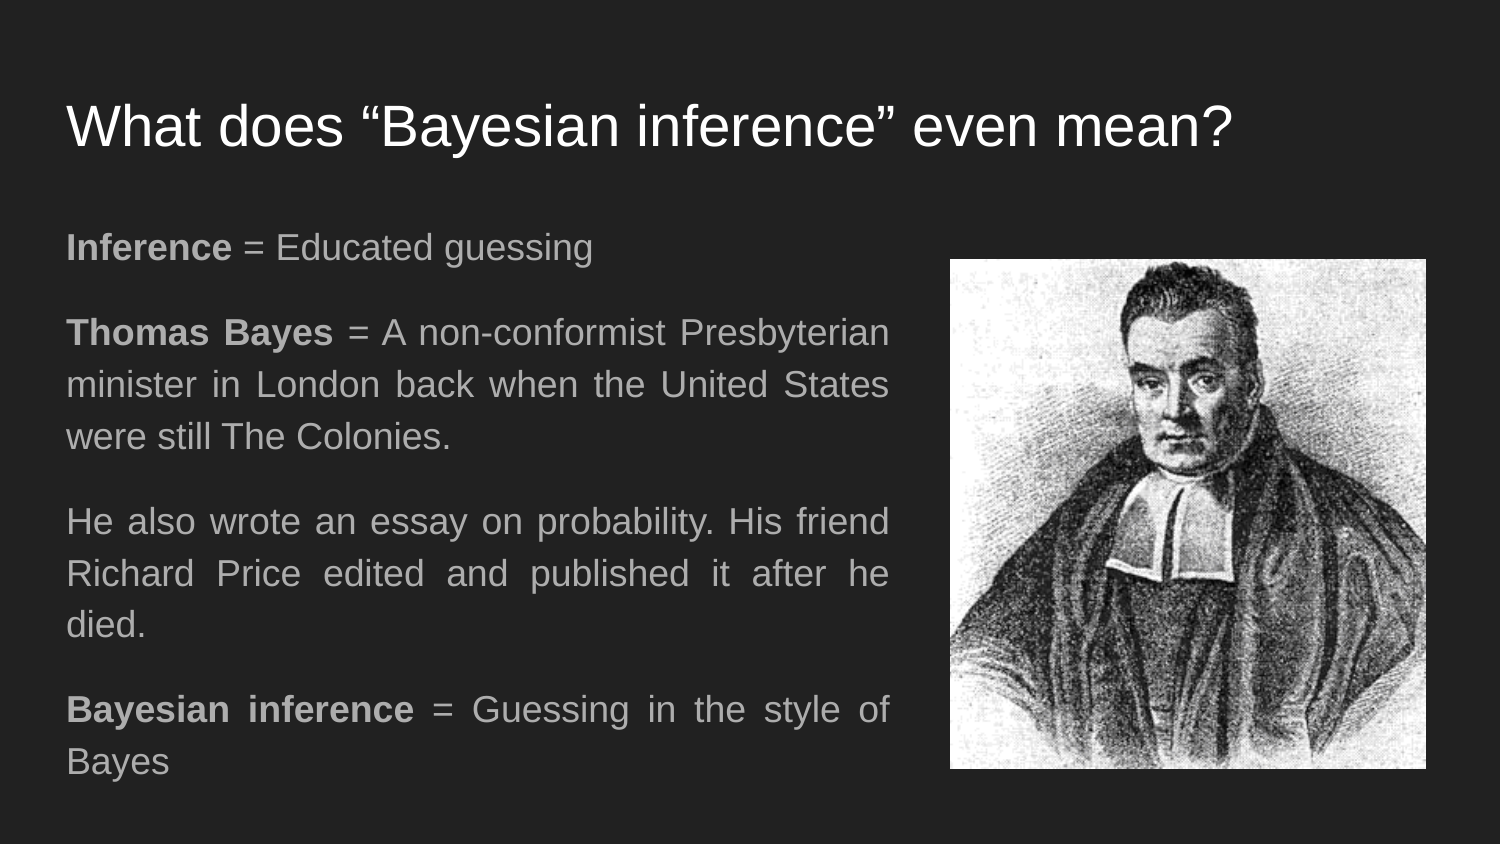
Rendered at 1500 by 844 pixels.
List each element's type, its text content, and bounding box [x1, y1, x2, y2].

list Inference = Educated guessing Thomas Bayes = A non-conformist Presbyterian minister in London back when the United States were still The Colonies. He also wrote an essay on probability. His friend Richard Price edited and published it after he died. Bayesian inference = Guessing in the style of Bayes [51, 201, 905, 762]
picture [949, 258, 1426, 769]
title What does “Bayesian inference” even mean? [51, 72, 1449, 167]
